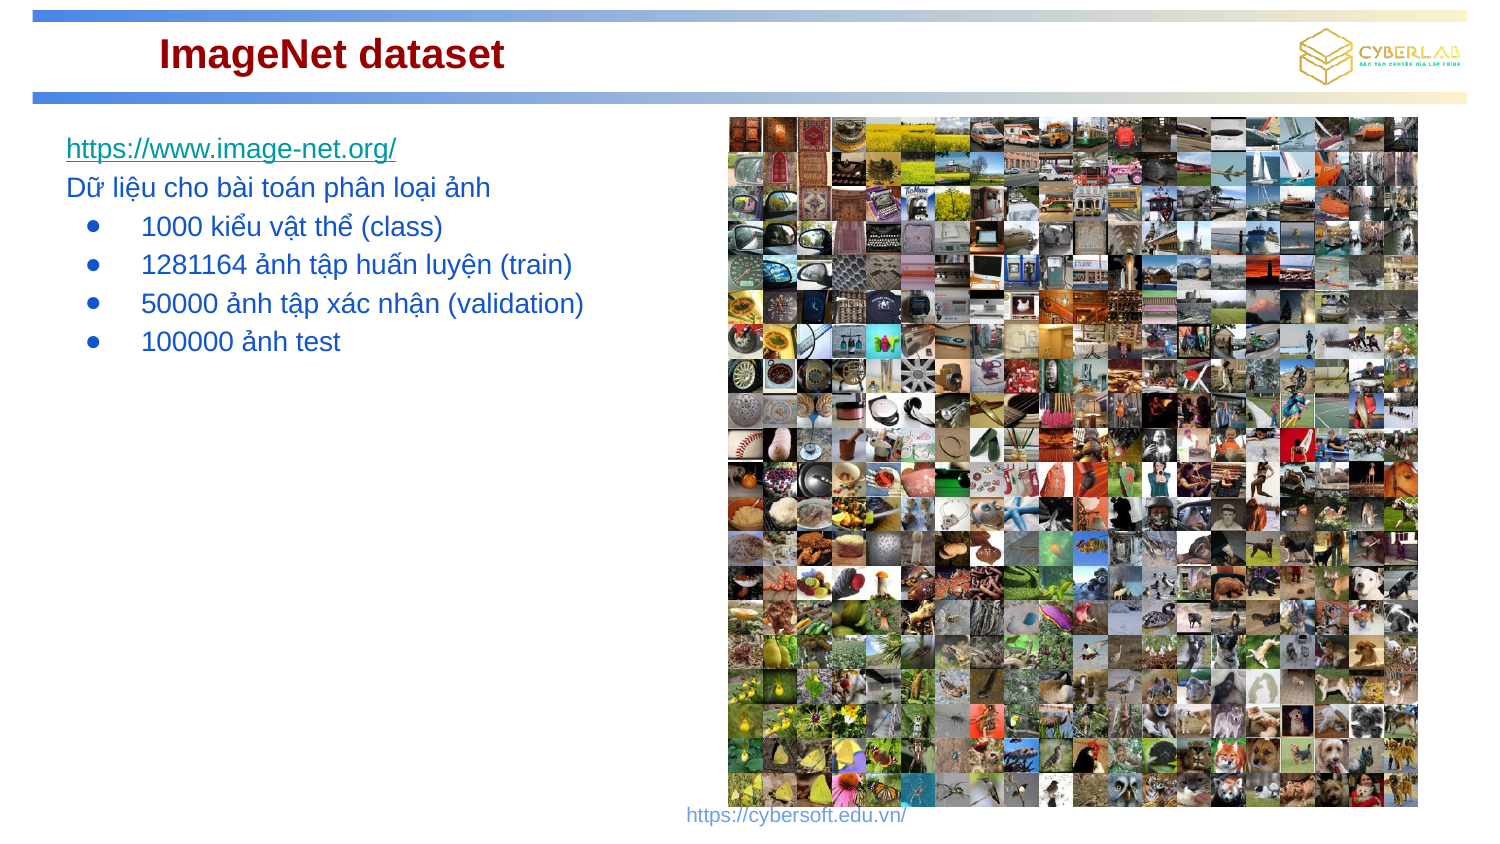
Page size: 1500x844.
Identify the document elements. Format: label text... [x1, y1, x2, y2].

list https://www.image-net.org/ Dữ liệu cho bài toán phân loại ảnh 1000 kiểu vật thể (class) 1281164 ảnh tập huấn luyện (train) 50000 ảnh tập xác nhận (validation) 100000 ảnh test [51, 111, 1449, 762]
title ImageNet dataset [144, 12, 1449, 93]
picture [728, 117, 1418, 808]
picture [1449, 28, 1468, 85]
